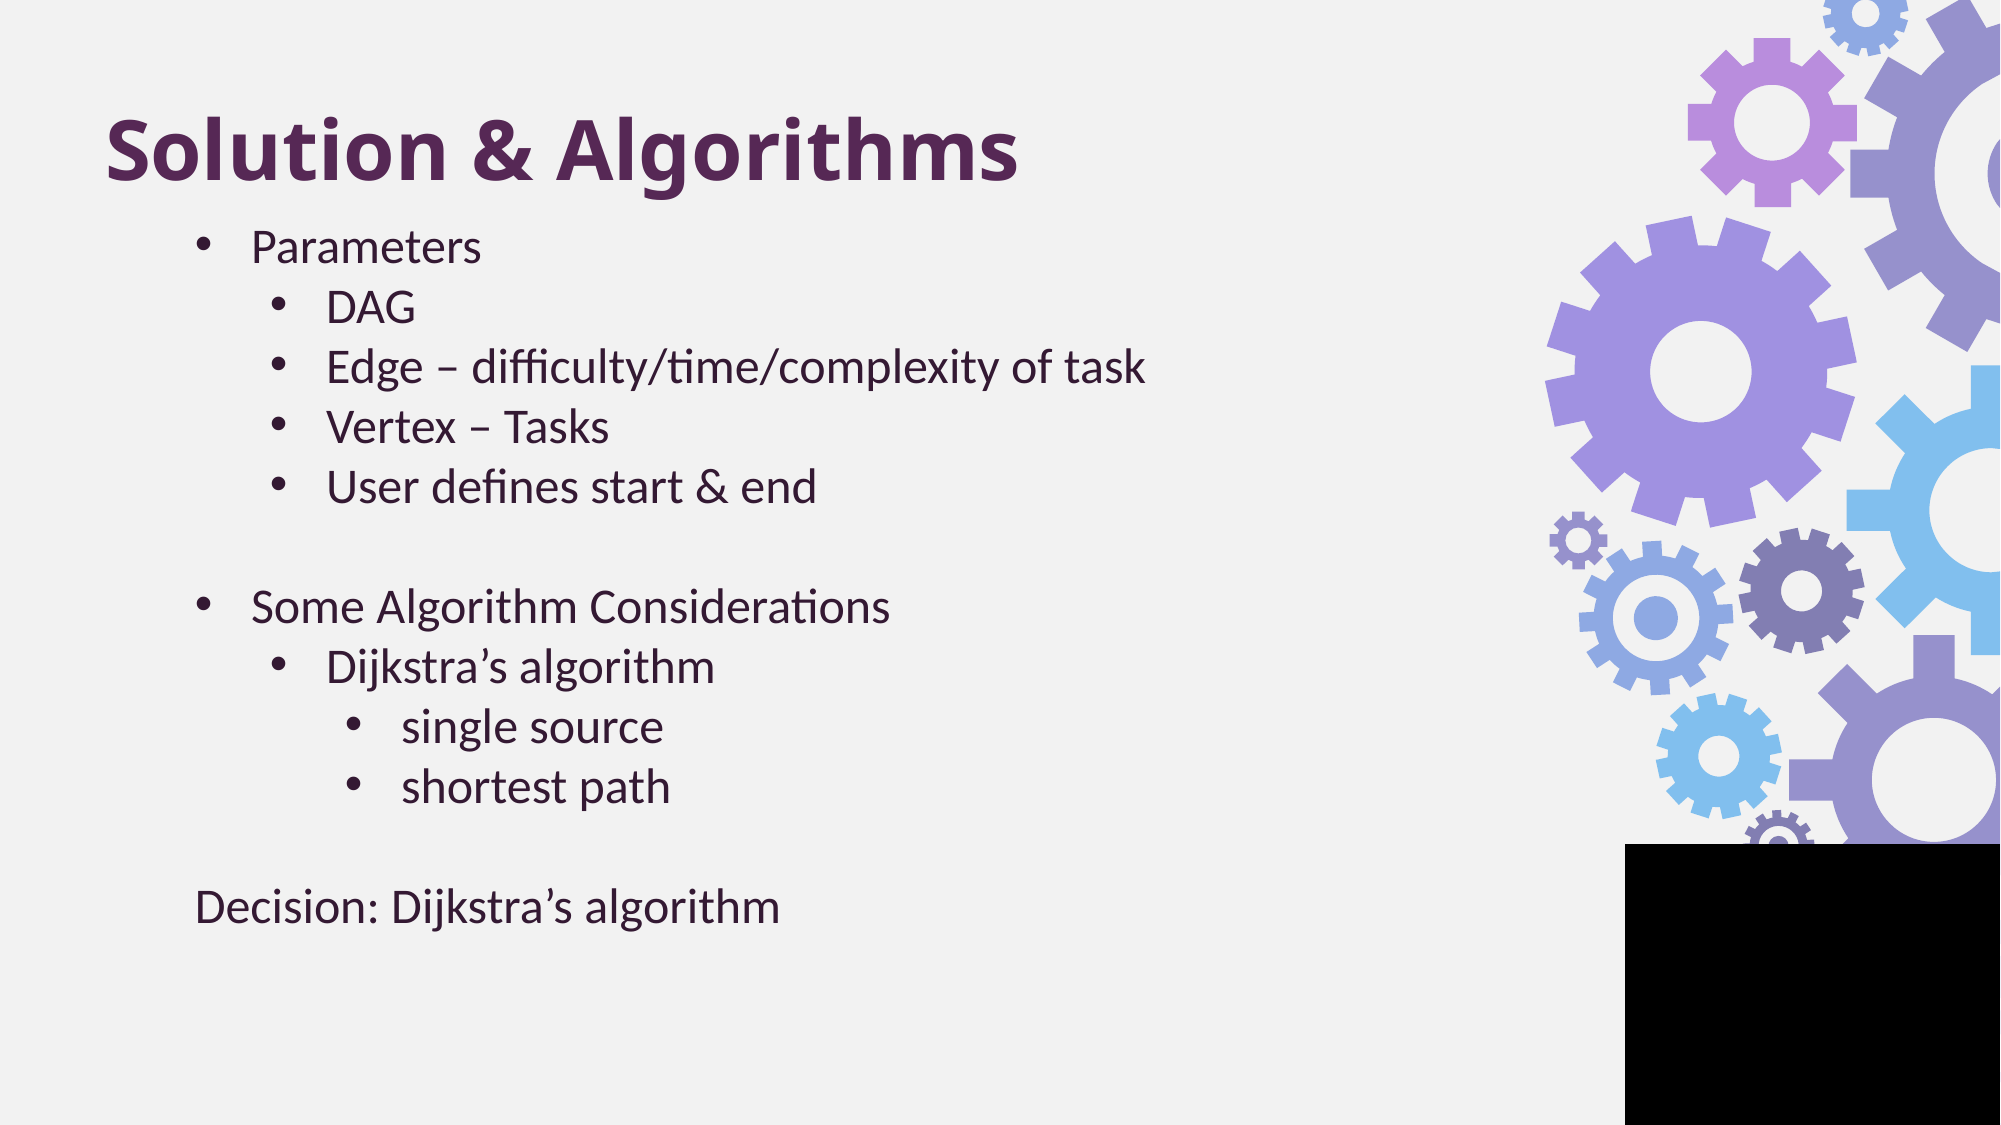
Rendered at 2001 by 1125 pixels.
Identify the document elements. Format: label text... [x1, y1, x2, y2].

text_box Parameters DAG Edge – difficulty/time/complexity of task Vertex – Tasks User defines start & end Some Algorithm Considerations Dijkstra’s algorithm single source shortest path Decision: Dijkstra’s algorithm [179, 206, 1196, 941]
text_box Solution & Algorithms [90, 90, 1266, 205]
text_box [1624, 843, 2000, 1125]
